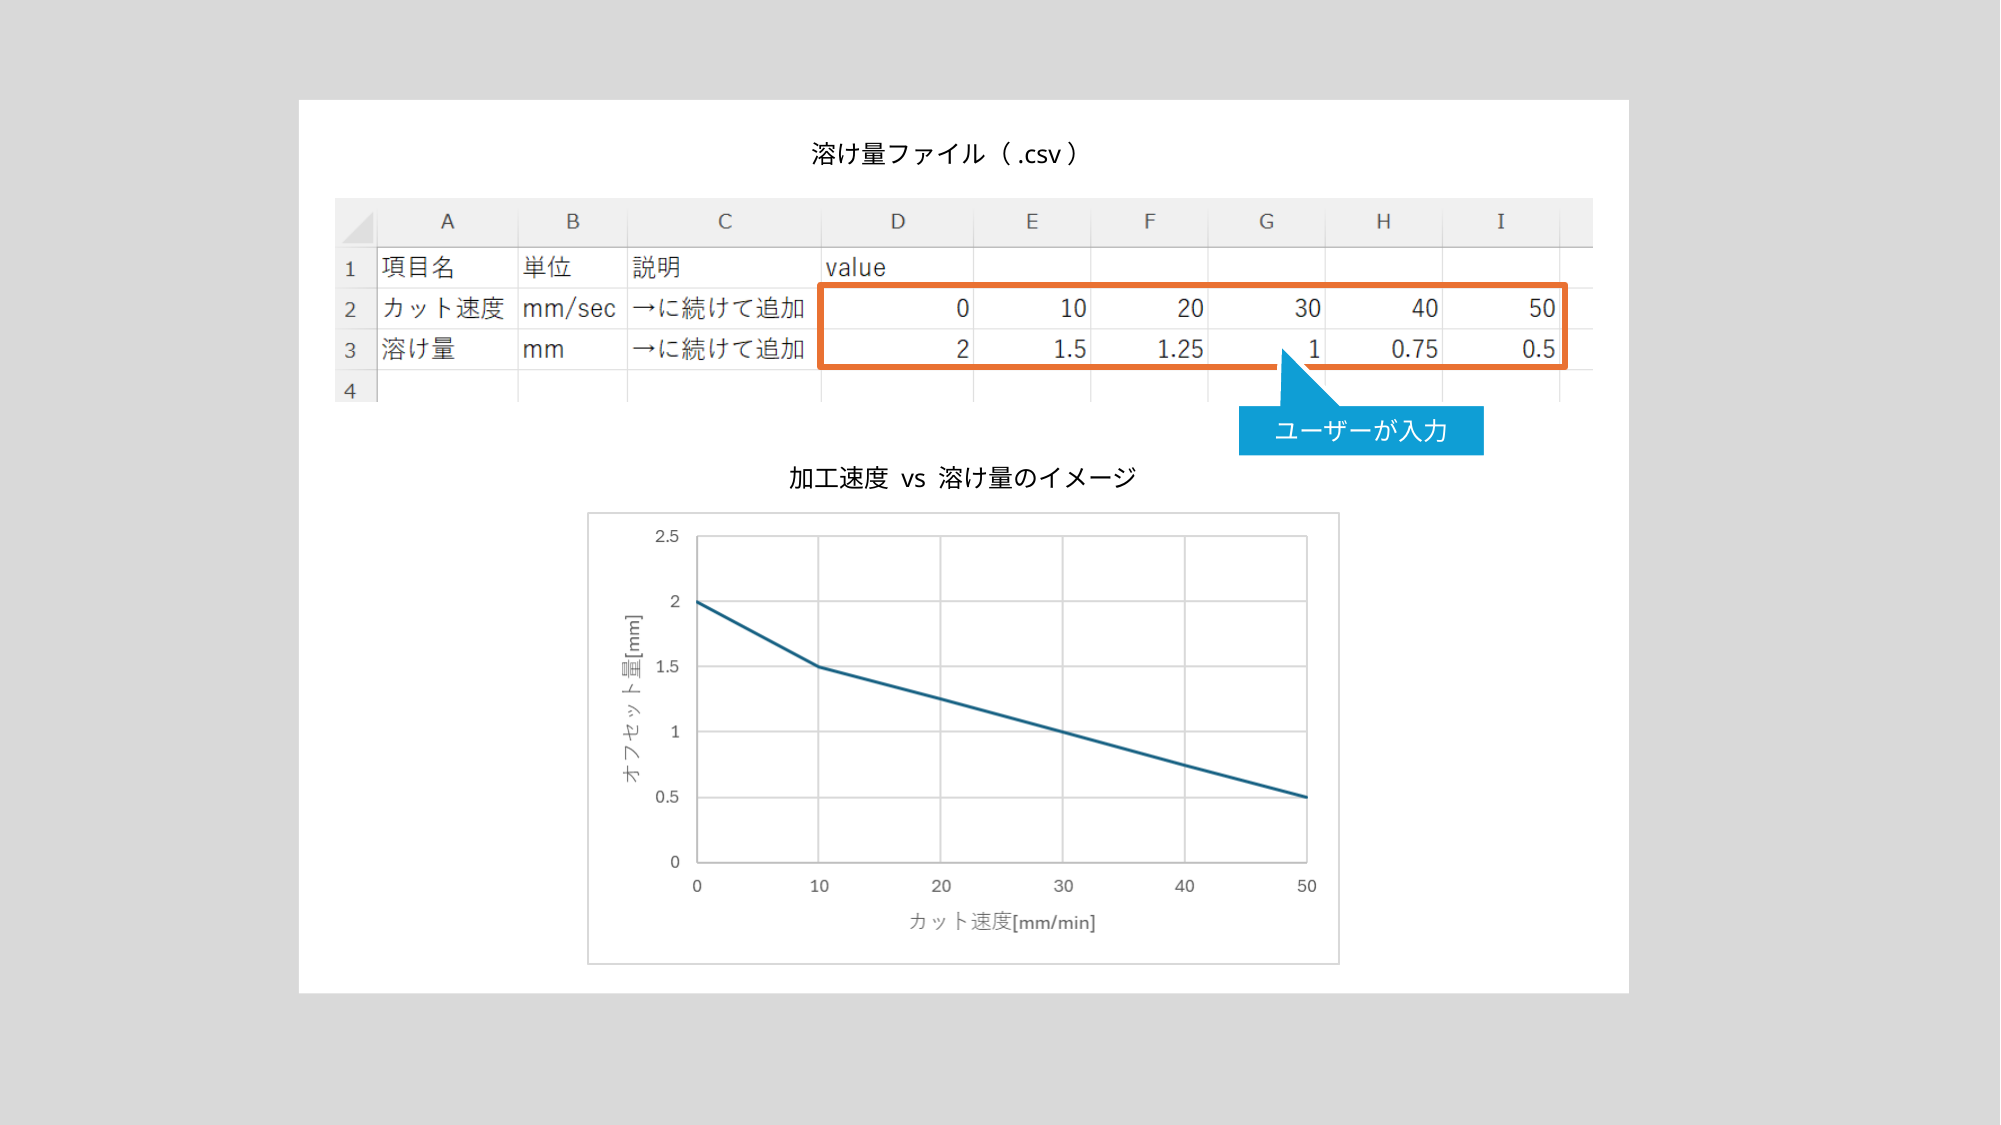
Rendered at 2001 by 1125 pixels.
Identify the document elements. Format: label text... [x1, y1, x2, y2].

picture [587, 511, 1341, 965]
picture [335, 198, 1593, 403]
text_box 加工速度 vs 溶け量のイメージ [775, 455, 1153, 500]
text_box ユーザーが入力 [1234, 403, 1489, 460]
text_box 溶け量ファイル（.csv） [797, 131, 1107, 177]
text_box [297, 98, 1631, 995]
